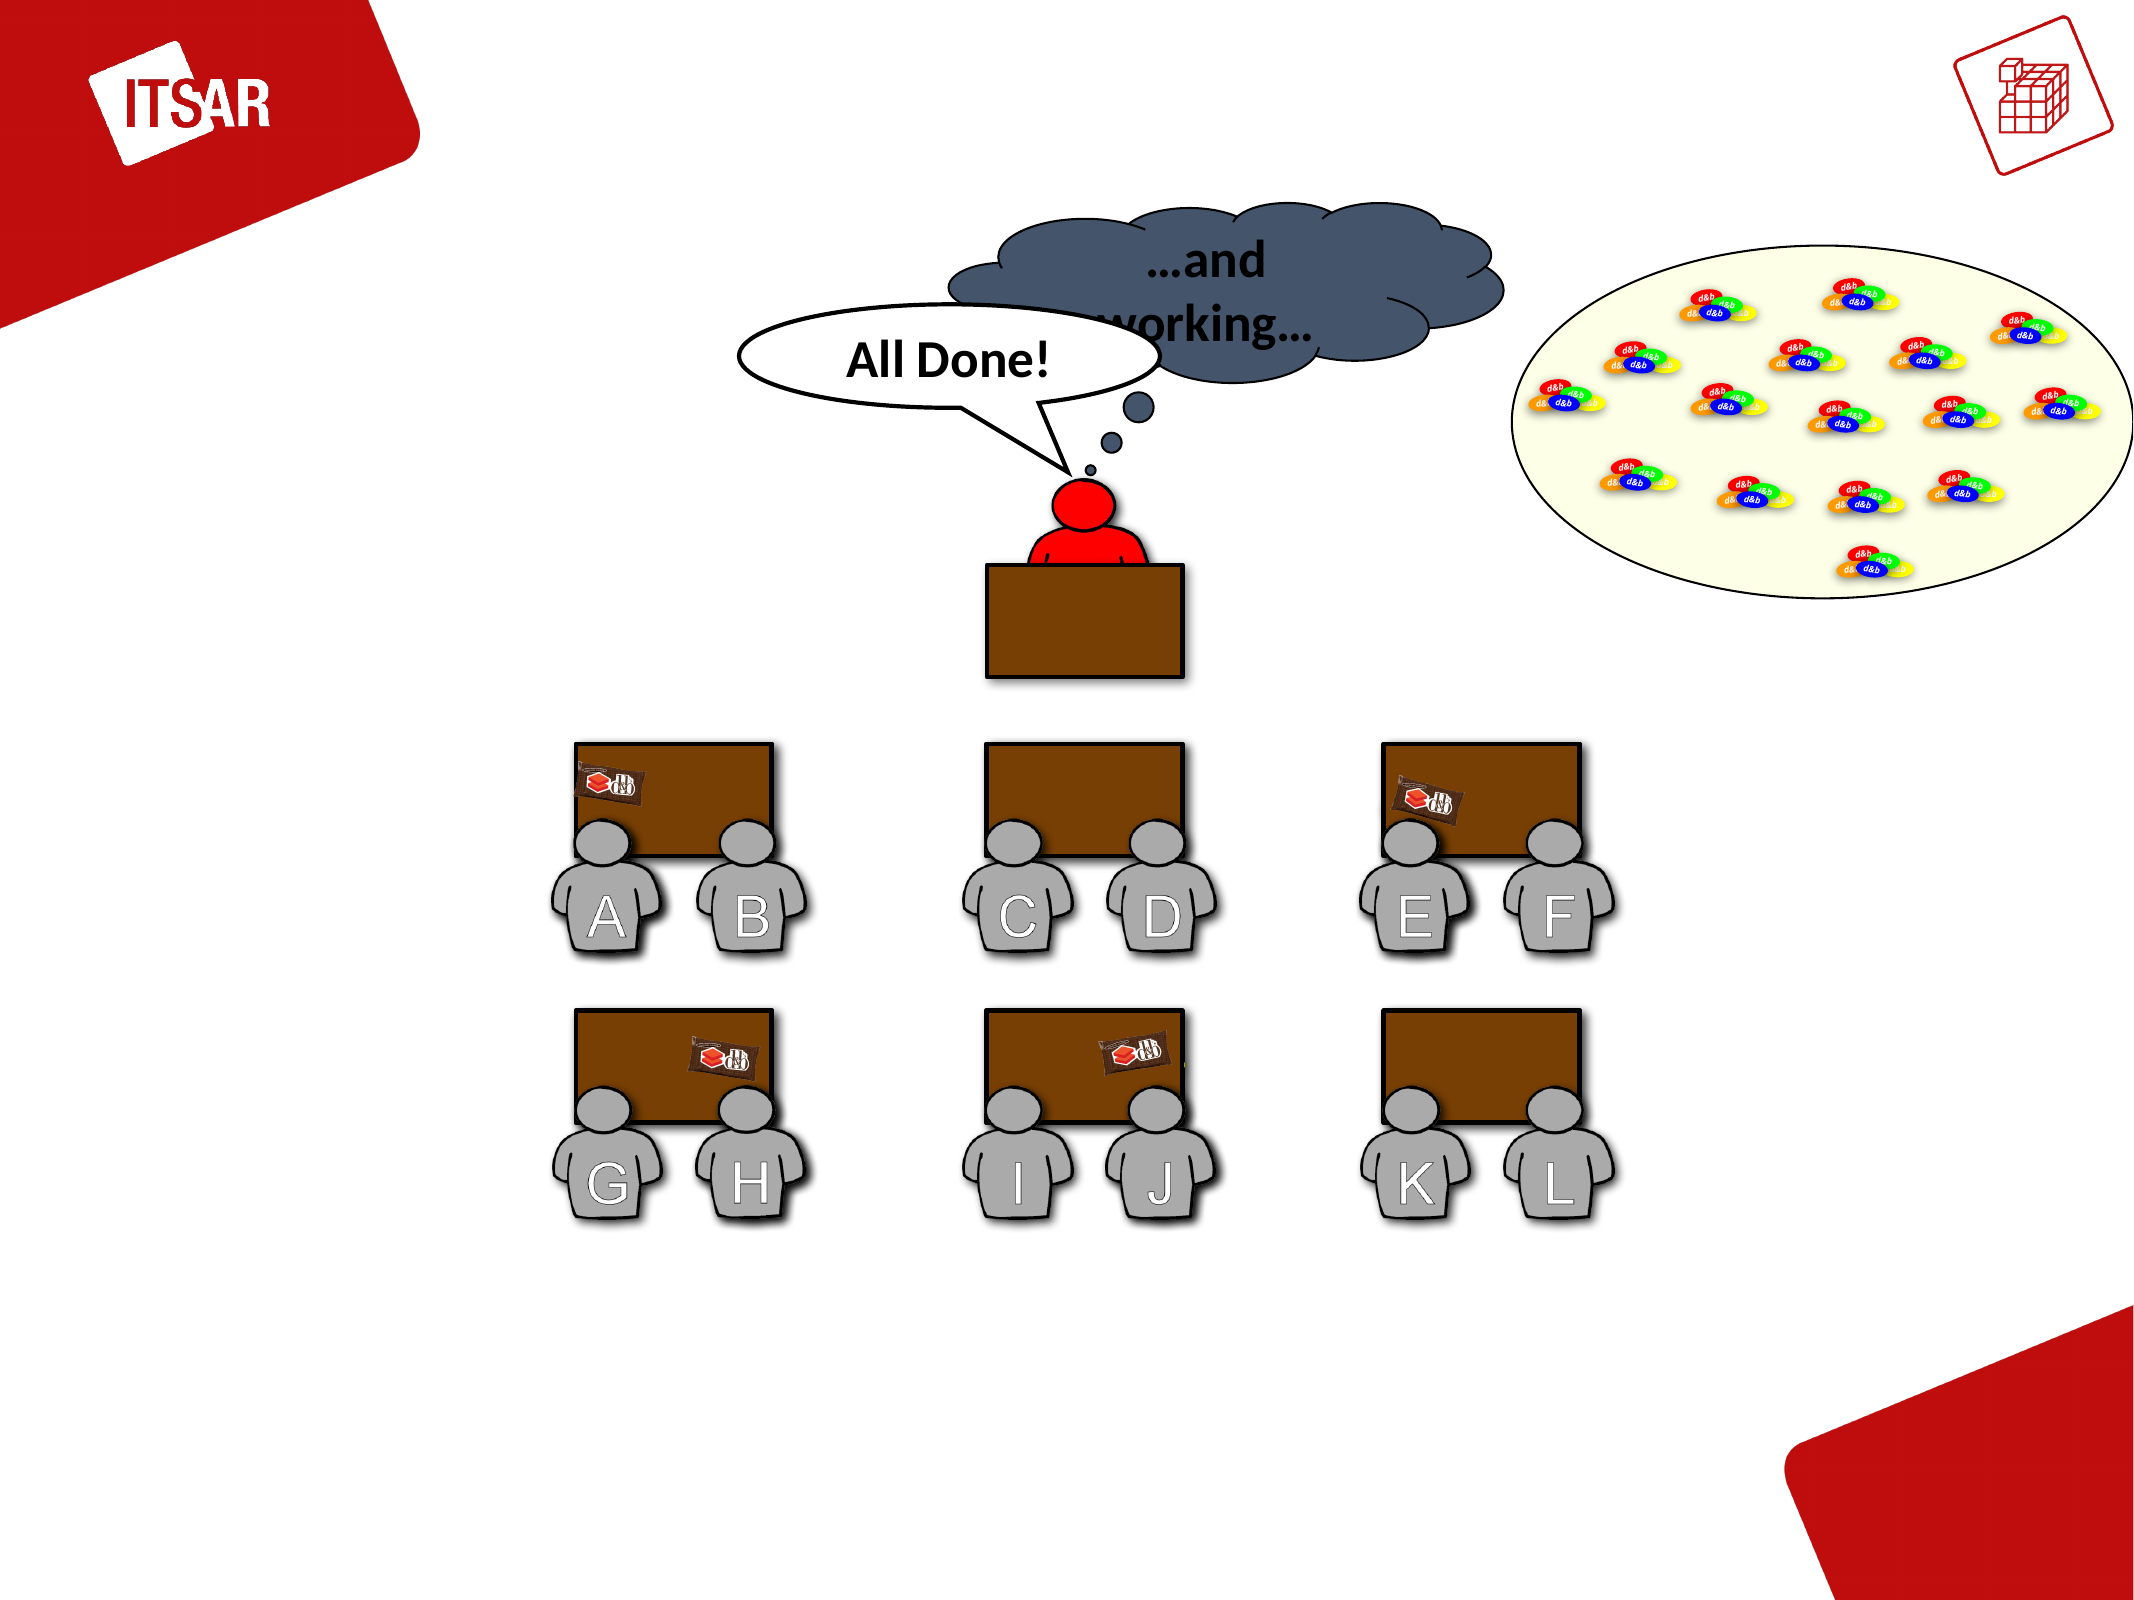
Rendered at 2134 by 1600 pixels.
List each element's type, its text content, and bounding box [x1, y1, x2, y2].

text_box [1927, 470, 2004, 502]
text_box [1510, 244, 2134, 600]
picture [1777, 1230, 2134, 1600]
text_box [1769, 340, 1846, 371]
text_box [1604, 342, 1681, 373]
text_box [1691, 384, 1768, 415]
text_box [1923, 396, 2000, 427]
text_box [1808, 401, 1885, 432]
picture [1953, 15, 2114, 176]
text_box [549, 816, 1472, 1221]
text_box …and working… [1100, 431, 1123, 454]
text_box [1822, 279, 1899, 310]
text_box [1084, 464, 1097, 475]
text_box …and working… [1122, 391, 1155, 424]
picture [1501, 816, 1617, 954]
text_box All Done! [737, 303, 1162, 475]
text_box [1679, 290, 1756, 321]
picture [0, 0, 427, 370]
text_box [1836, 546, 1913, 577]
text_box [1990, 312, 2067, 343]
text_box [1889, 337, 1966, 369]
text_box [1529, 380, 1605, 411]
text_box …and working… [947, 201, 1505, 385]
picture [1501, 1083, 1617, 1221]
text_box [1828, 481, 1905, 512]
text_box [987, 475, 1183, 678]
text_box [1600, 459, 1677, 490]
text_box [2024, 388, 2101, 419]
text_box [1717, 476, 1794, 508]
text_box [554, 743, 1580, 1123]
